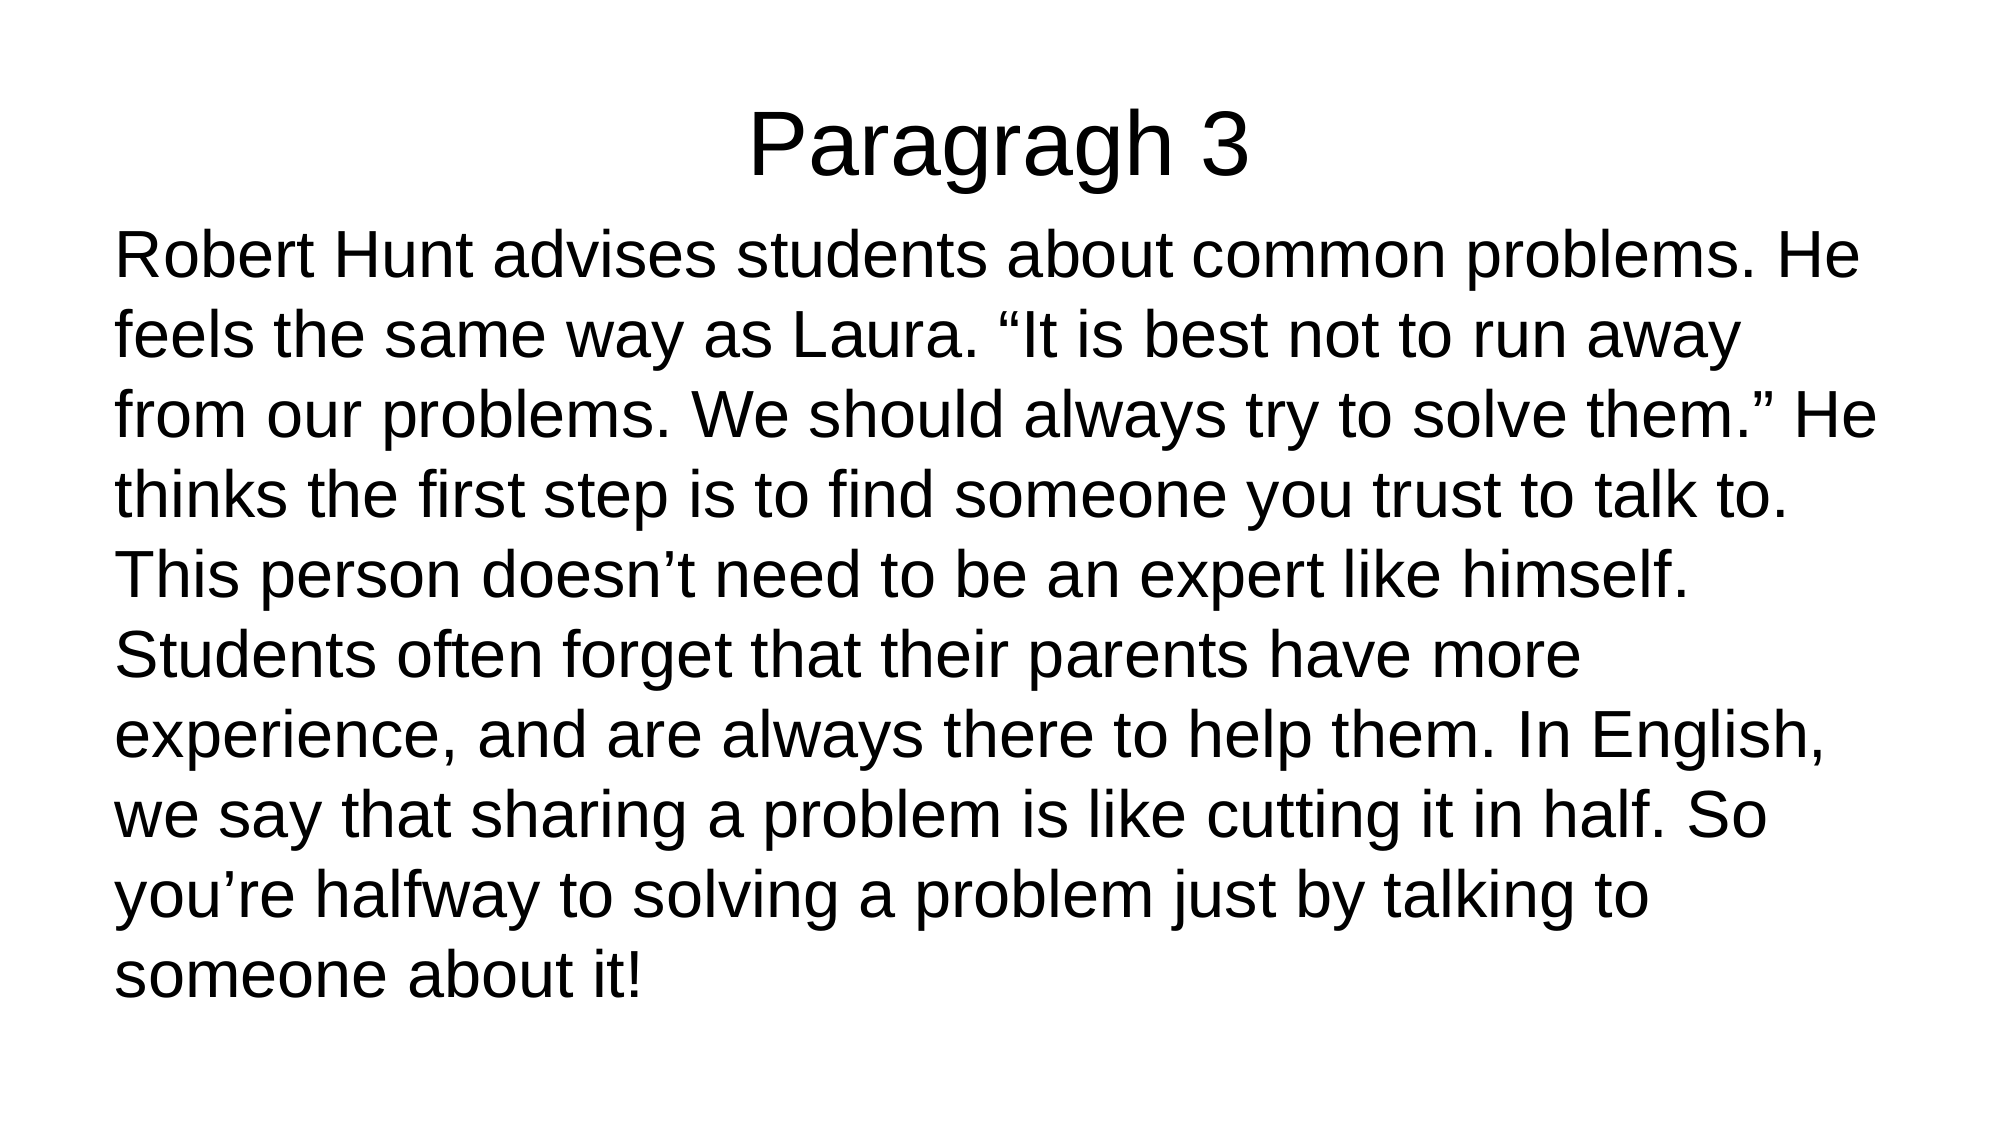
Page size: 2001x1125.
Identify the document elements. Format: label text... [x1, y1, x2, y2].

title Paragragh 3 [99, 45, 1900, 233]
list Robert Hunt advises students about common problems. He feels the same way as Laura. “It is best not to run away from our problems. We should always try to solve them.” He thinks the first step is to find someone you trust to talk to. This person doesn’t need to be an expert like himself. Students often forget that their parents have more experience, and are always there to help them. In English, we say that sharing a problem is like cutting it in half. So you’re halfway to solving a problem just by talking to someone about it! [99, 233, 1900, 947]
